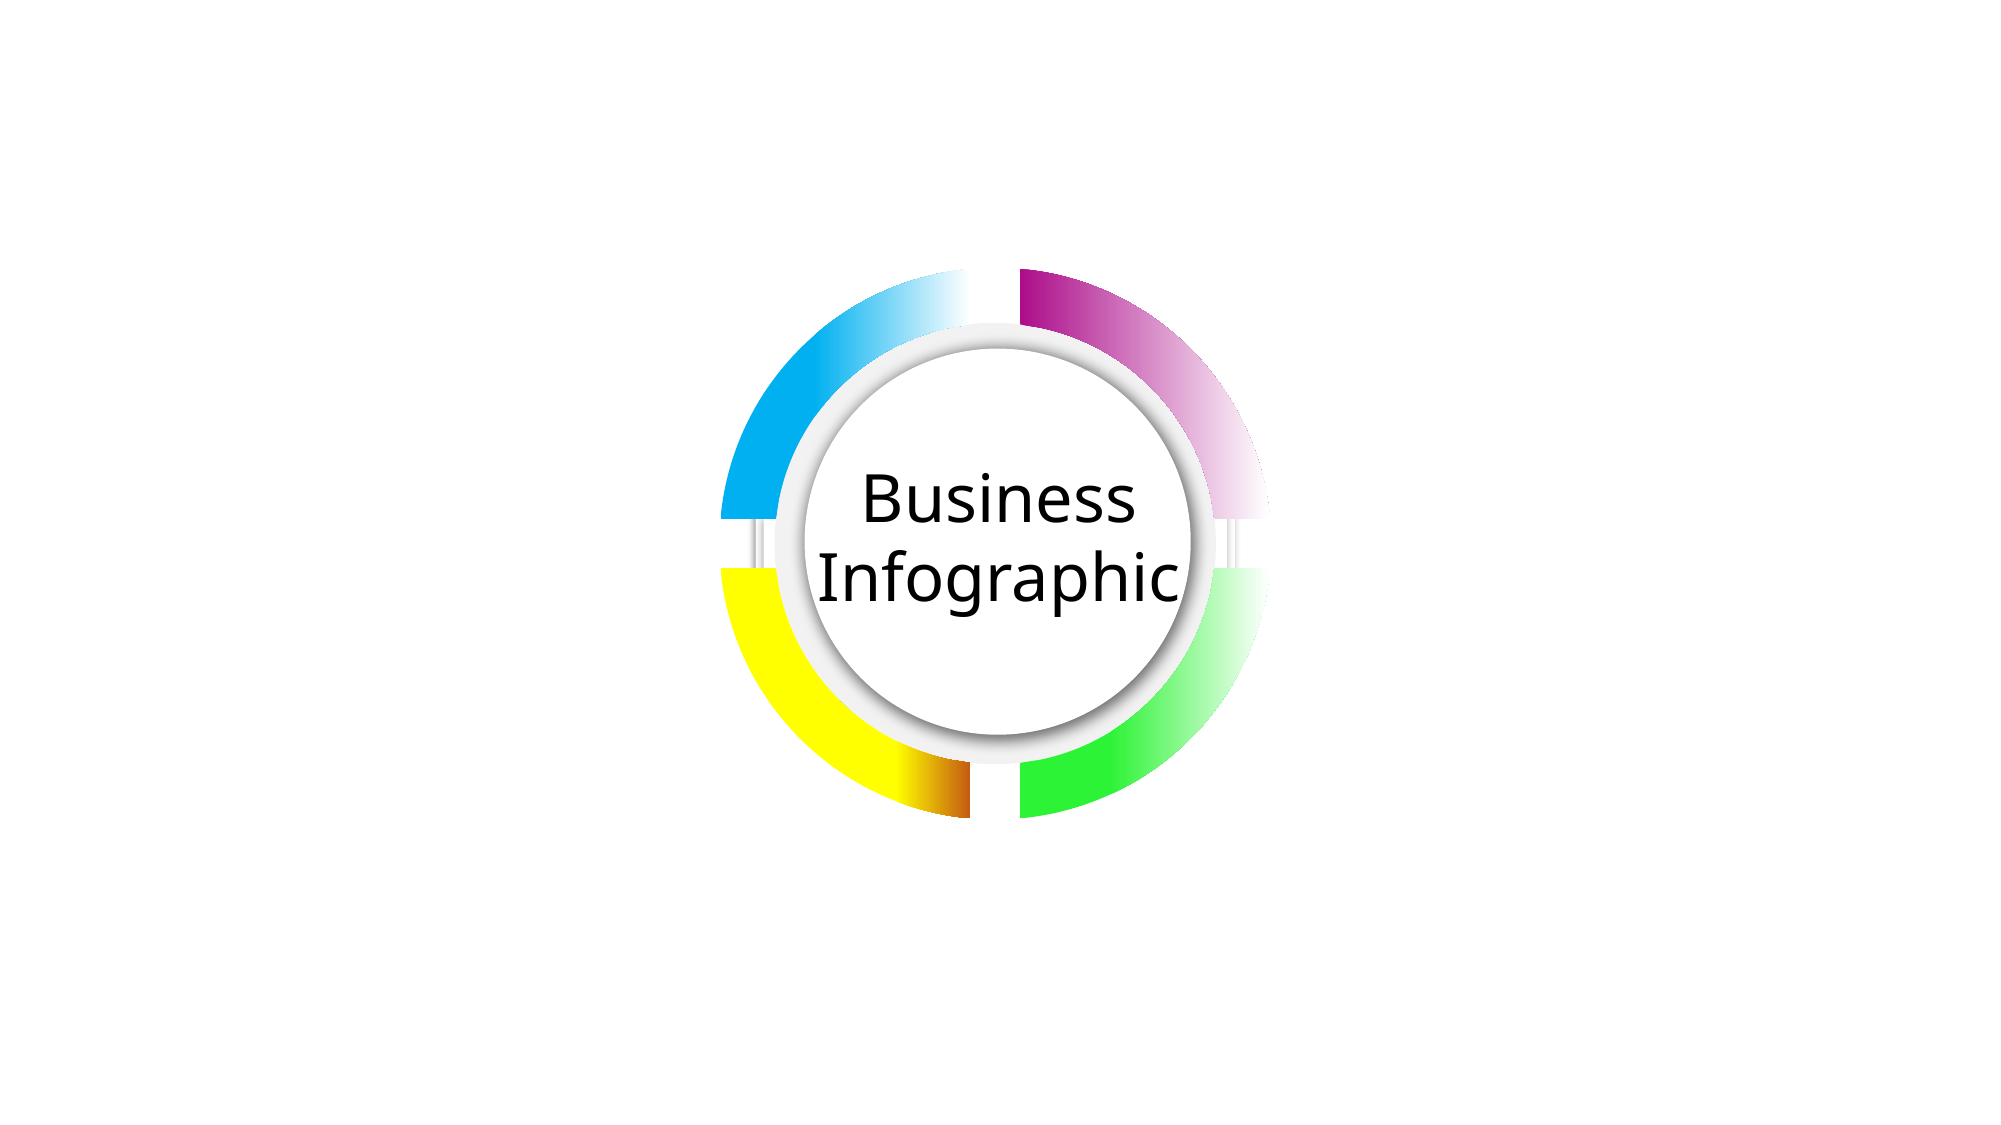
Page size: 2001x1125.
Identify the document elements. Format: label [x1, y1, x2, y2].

text_box [720, 268, 1270, 819]
